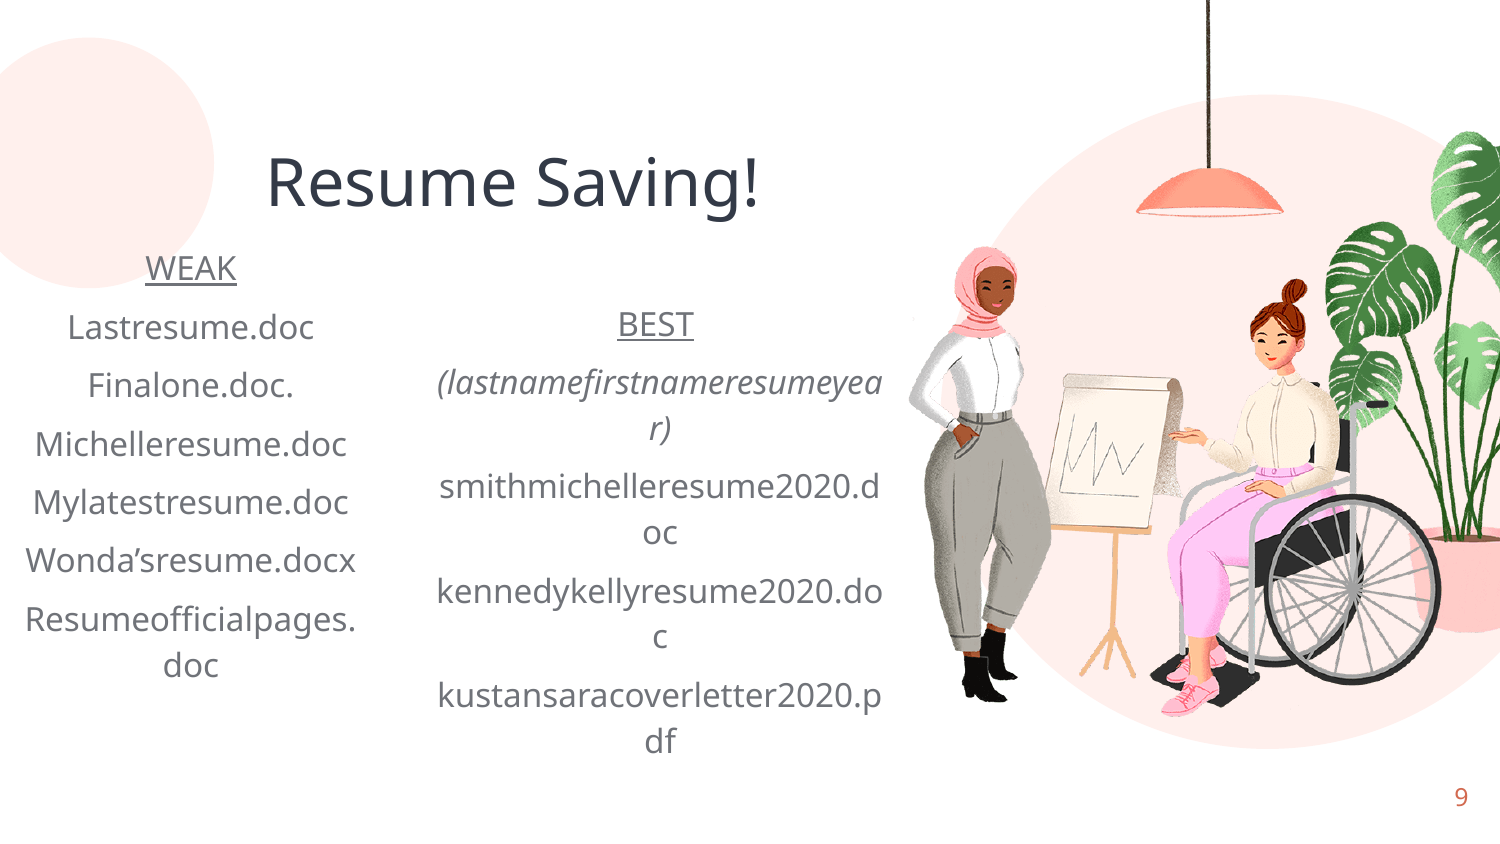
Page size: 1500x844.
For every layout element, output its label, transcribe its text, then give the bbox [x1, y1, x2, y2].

picture [908, 0, 1500, 717]
list WEAK Lastresume.doc Finalone.doc. Michelleresume.doc Mylatestresume.doc Wonda’sresume.docx Resumeofficialpages.doc [16, 241, 366, 712]
list BEST (lastnamefirstnameresumeyear) smithmichelleresume2020.doc kennedykellyresume2020.doc kustansaracoverletter2020.pdf [433, 296, 887, 767]
title Resume Saving! [140, 122, 887, 248]
slide_number 9 [1378, 766, 1469, 832]
